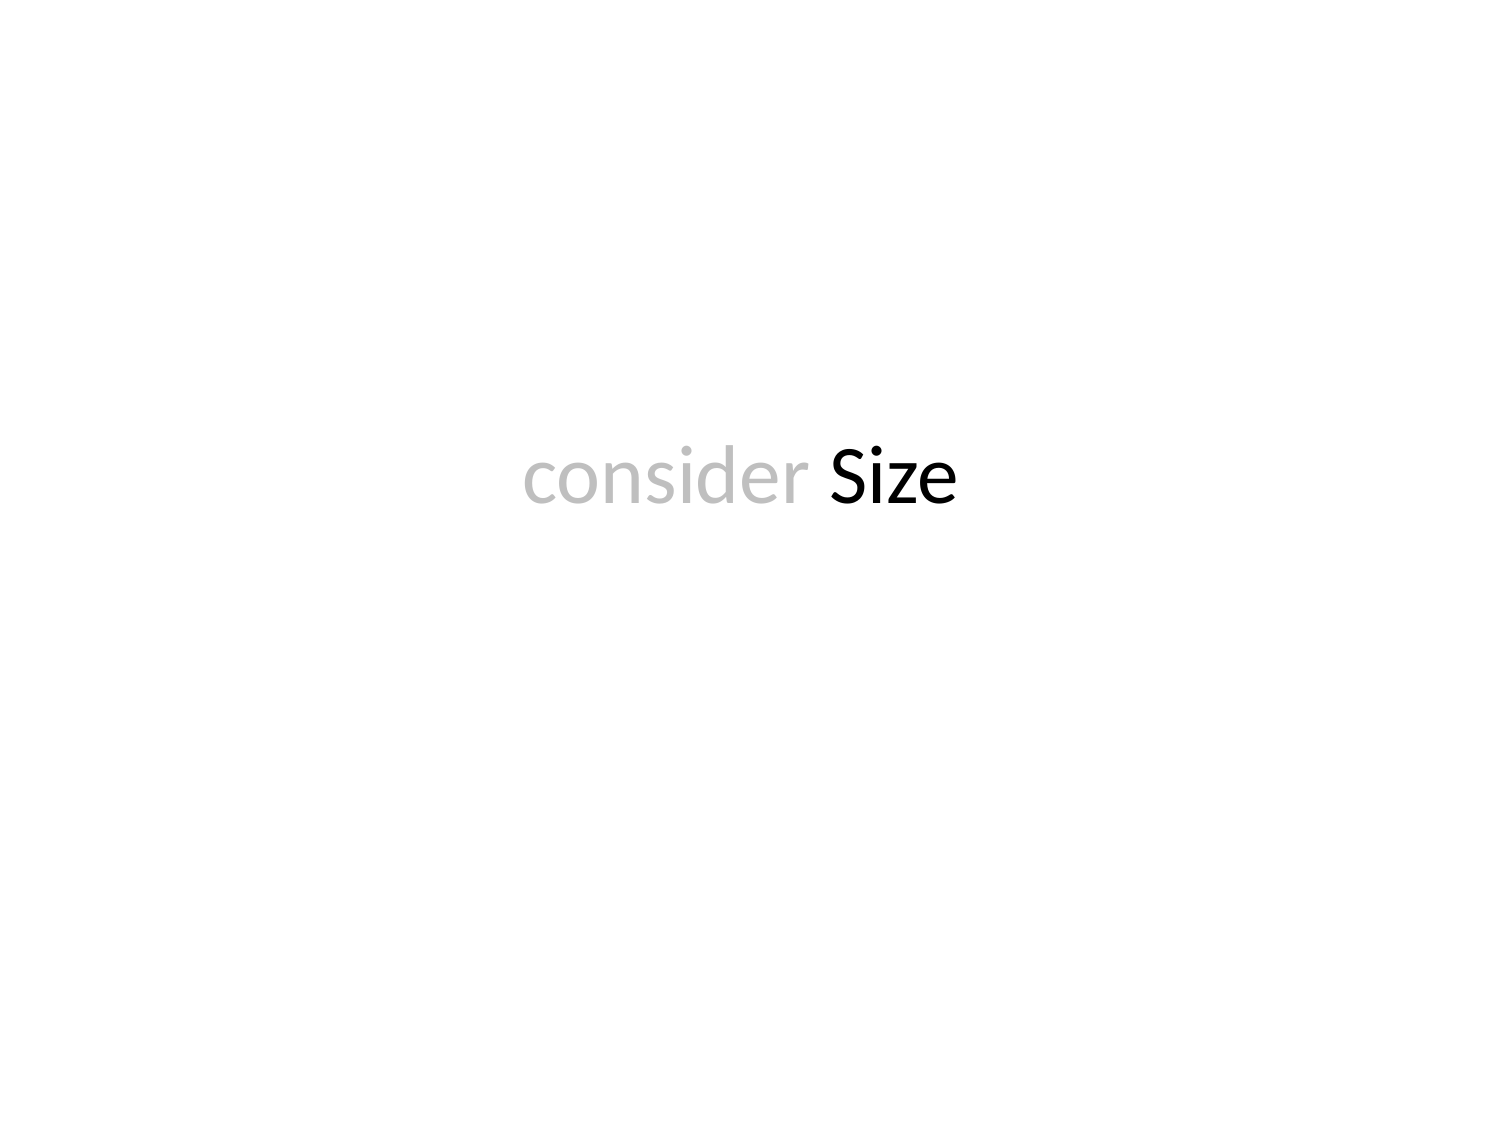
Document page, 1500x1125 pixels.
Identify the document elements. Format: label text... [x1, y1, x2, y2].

title consider Size [112, 349, 1388, 591]
